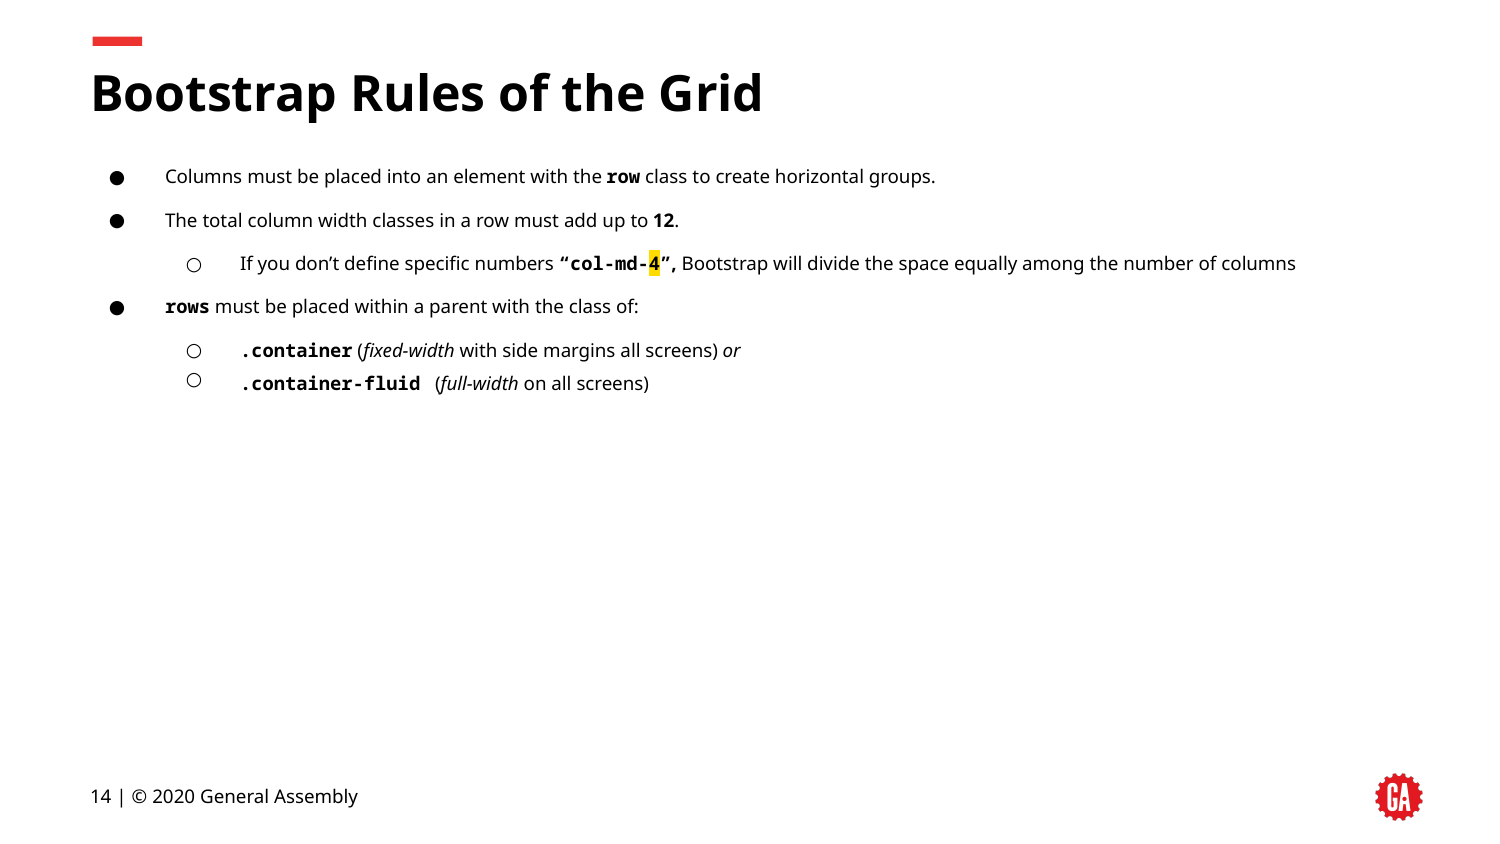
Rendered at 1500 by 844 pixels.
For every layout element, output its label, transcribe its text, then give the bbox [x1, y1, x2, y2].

list Columns must be placed into an element with the row class to create horizontal groups. The total column width classes in a row must add up to 12. If you don’t define specific numbers “col-md-4”, Bootstrap will divide the space equally among the number of columns rows must be placed within a parent with the class of: .container (fixed-width with side margins all screens) or .container-fluid (full-width on all screens) [75, 150, 1424, 688]
title Bootstrap Rules of the Grid [75, 46, 1473, 140]
picture [1373, 771, 1425, 823]
slide_number 14 | © 2020 General Assembly [75, 764, 465, 830]
